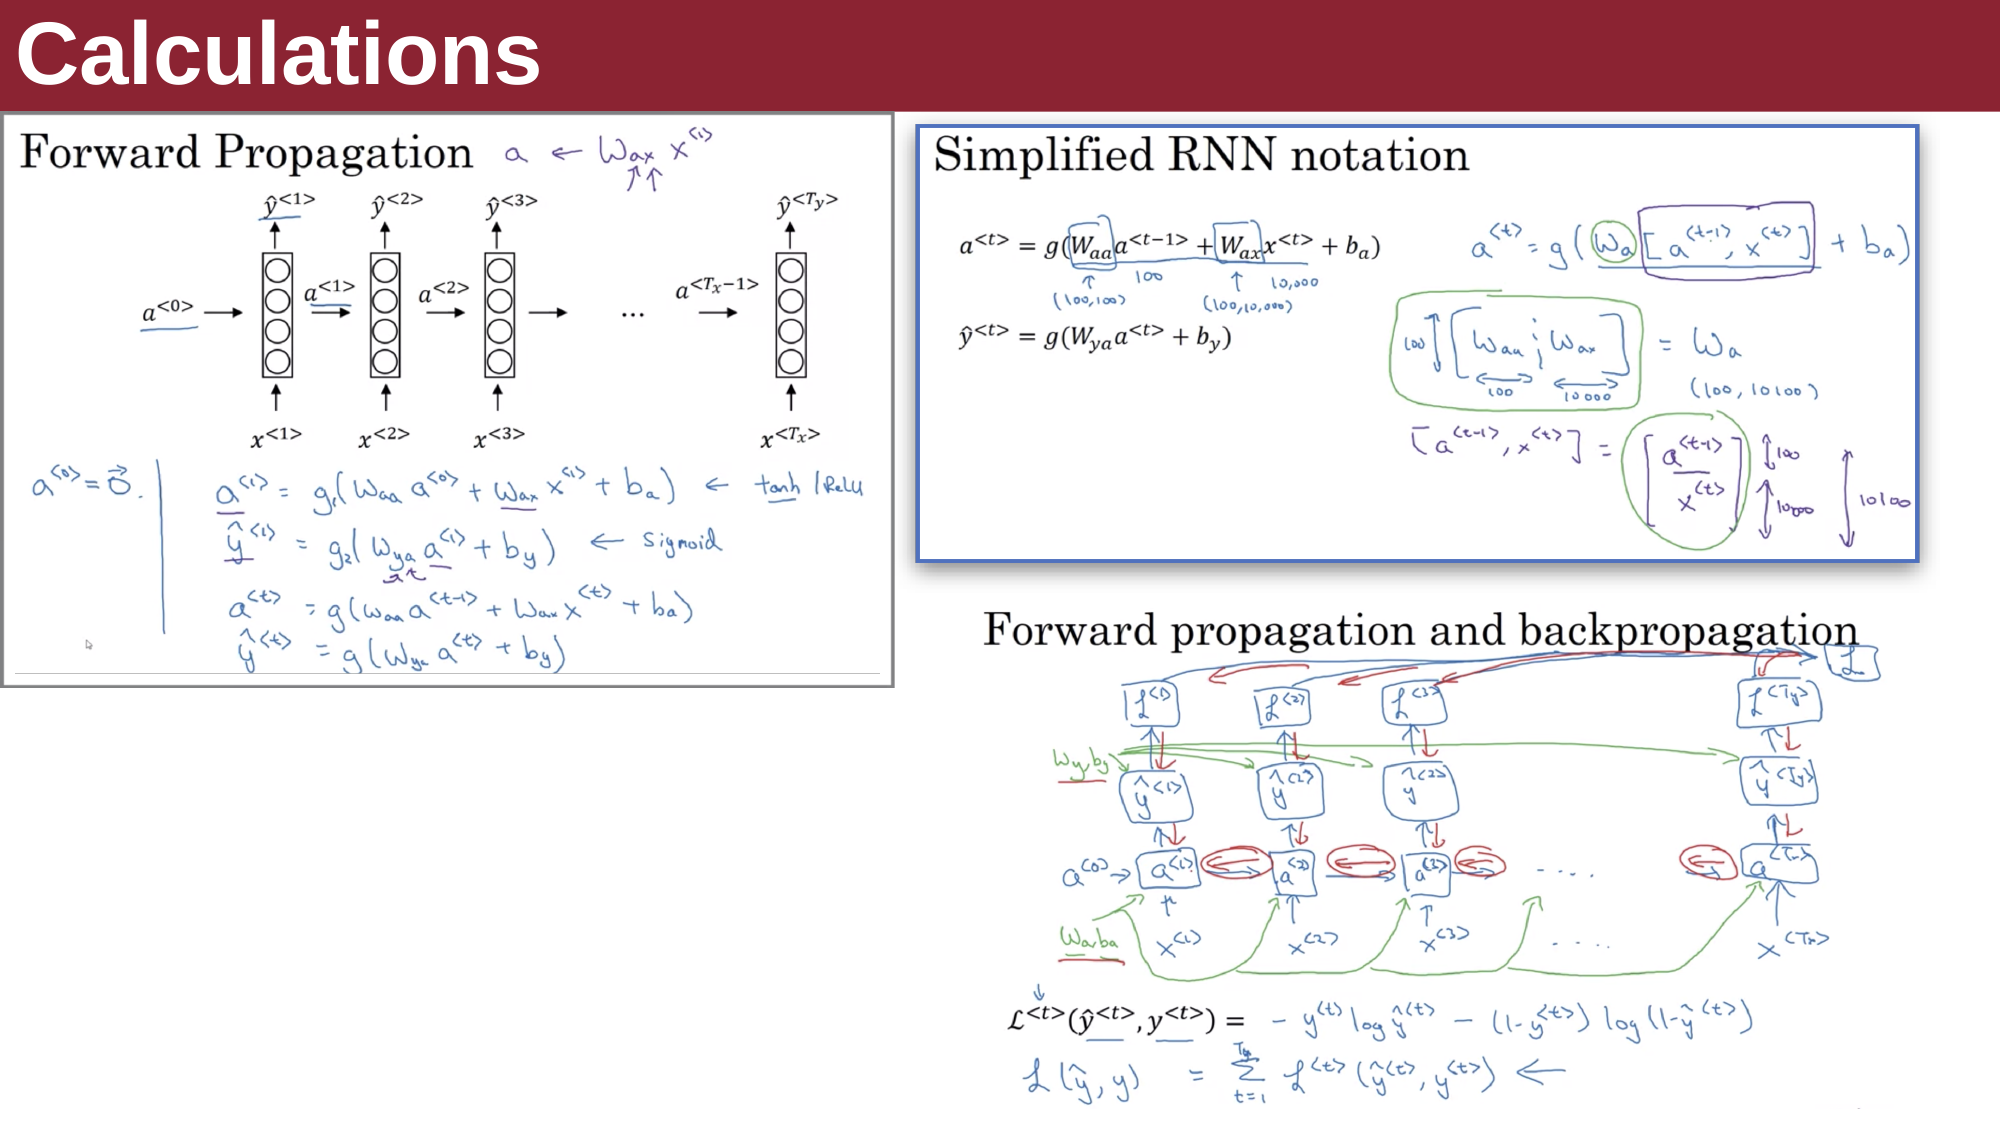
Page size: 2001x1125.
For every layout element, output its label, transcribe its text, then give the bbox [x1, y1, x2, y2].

picture [0, 111, 1940, 1109]
title Calculations [0, 0, 2000, 112]
